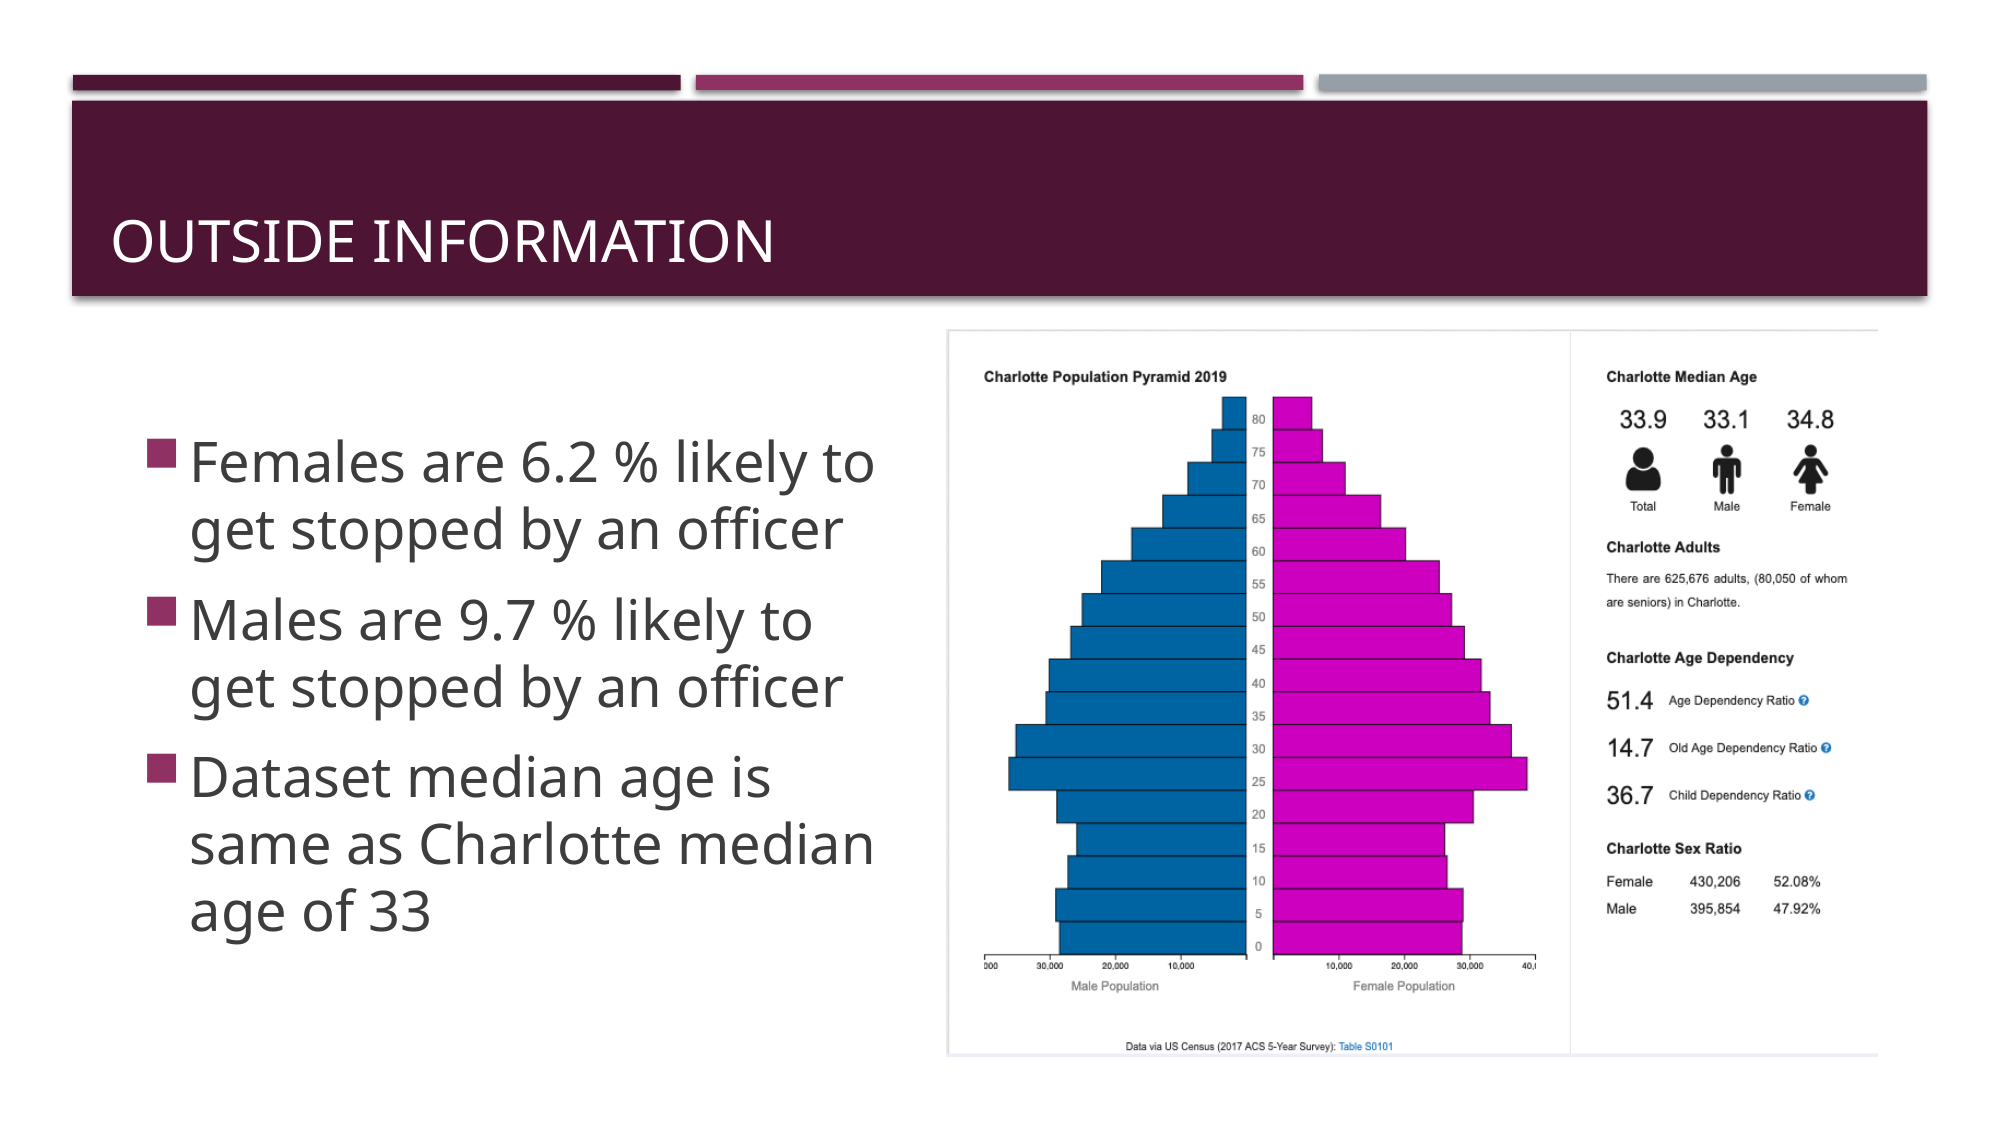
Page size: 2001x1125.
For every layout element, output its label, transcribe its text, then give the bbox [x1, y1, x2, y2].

picture [945, 328, 1879, 1057]
list Females are 6.2 % likely to get stopped by an officer Males are 9.7 % likely to get stopped by an officer Dataset median age is same as Charlotte median age of 33 [126, 329, 897, 995]
title Outside information [95, 115, 1905, 282]
